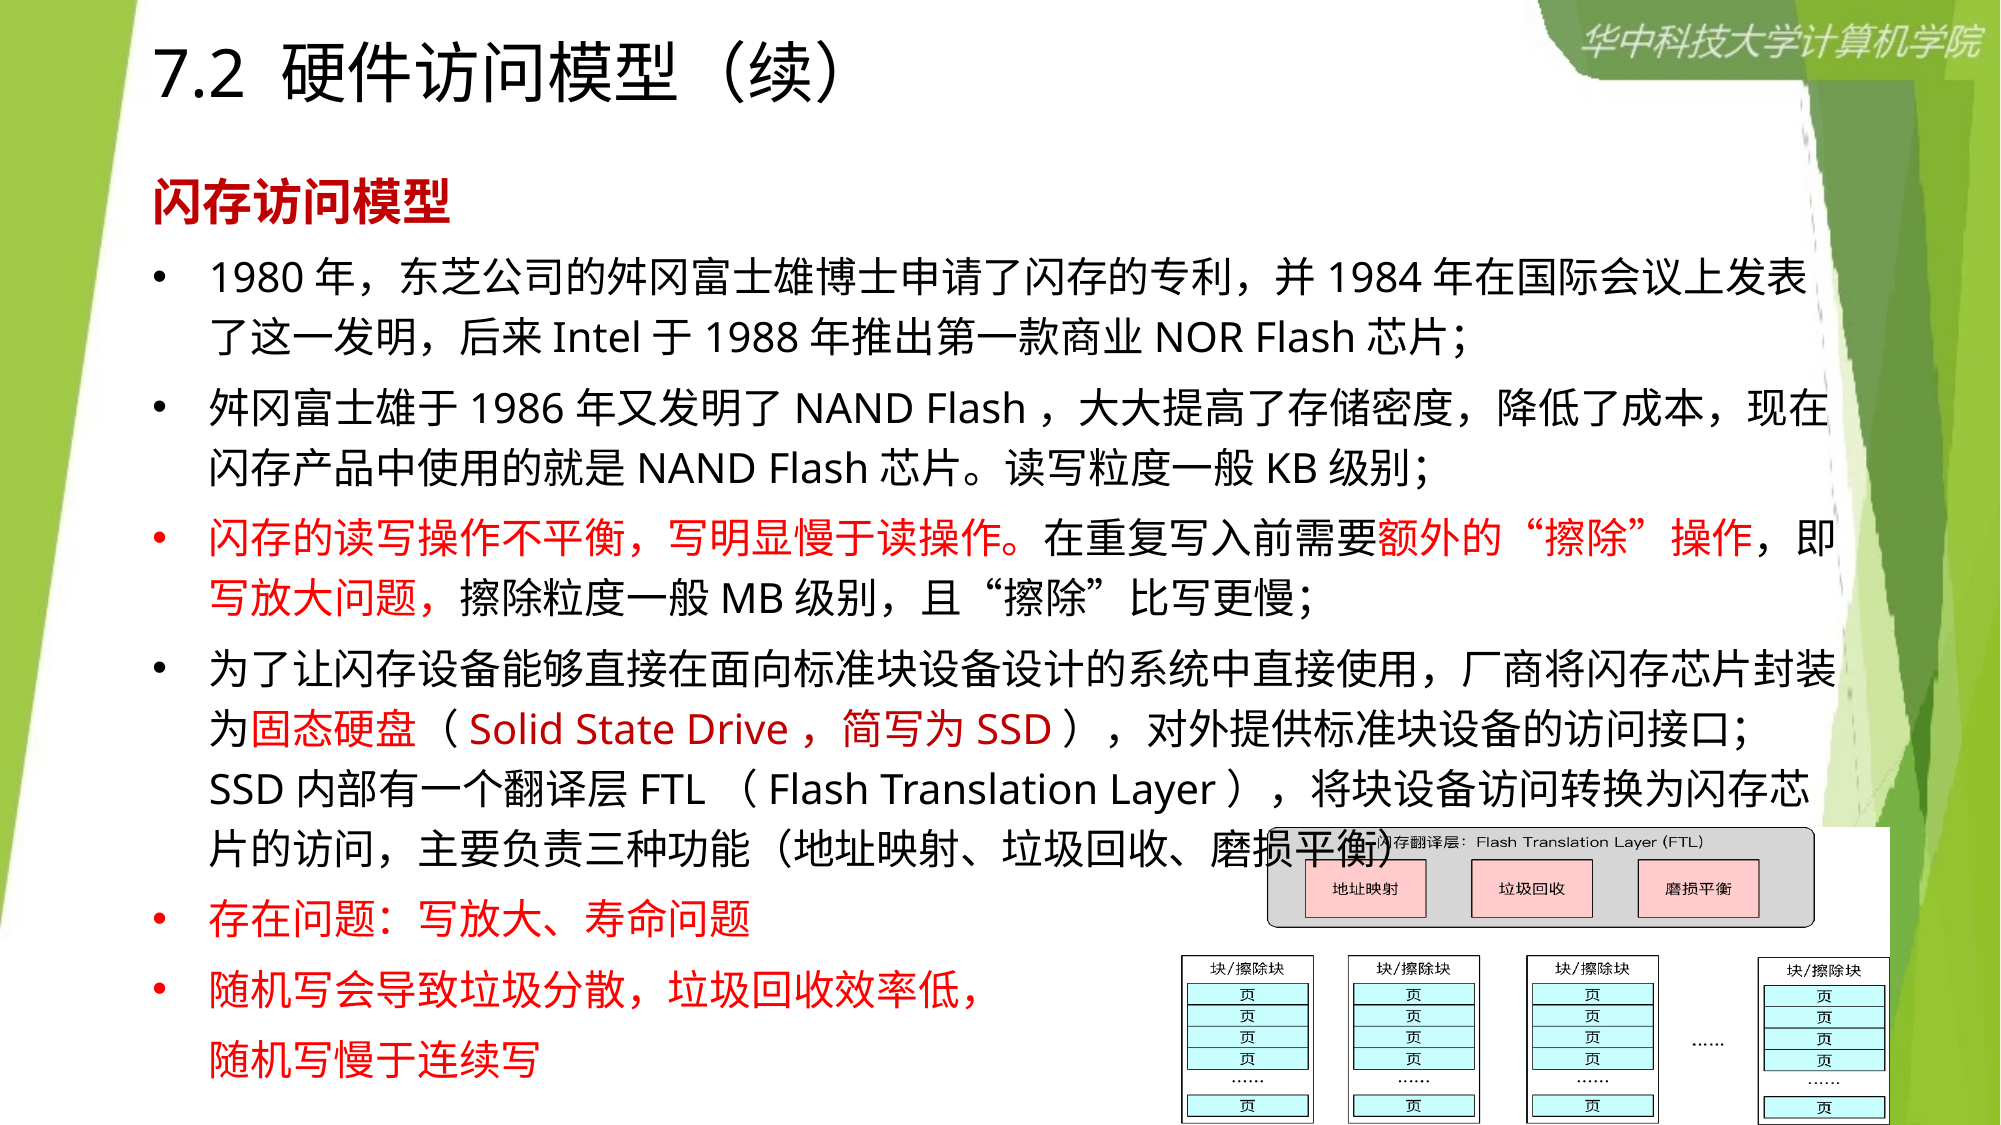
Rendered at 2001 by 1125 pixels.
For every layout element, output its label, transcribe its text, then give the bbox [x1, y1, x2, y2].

picture [0, 0, 137, 1125]
title 7.2 硬件访问模型（续） [137, 0, 1863, 150]
list 闪存访问模型 1980年，东芝公司的舛冈富士雄博士申请了闪存的专利，并1984年在国际会议上发表了这一发明，后来Intel于1988年推出第一款商业NOR Flash芯片； 舛冈富士雄于1986年又发明了NAND Flash，大大提高了存储密度，降低了成本，现在闪存产品中使用的就是NAND Flash芯片。读写粒度一般KB级别； 闪存的读写操作不平衡，写明显慢于读操作。在重复写入前需要额外的“擦除”操作，即写放大问题，擦除粒度一般MB级别，且“擦除”比写更慢； 为了让闪存设备能够直接在面向标准块设备设计的系统中直接使用，厂商将闪存芯片封装为固态硬盘（Solid State Drive，简写为SSD），对外提供标准块设备的访问接口；SSD内部有一个翻译层FTL（Flash Translation Layer），将块设备访问转换为闪存芯片的访问，主要负责三种功能（地址映射、垃圾回收、磨损平衡） 存在问题：写放大、寿命问题 随机写会导致垃圾分散，垃圾回收效率低， 随机写慢于连续写 [137, 150, 1863, 1125]
picture [1181, 0, 2001, 1125]
